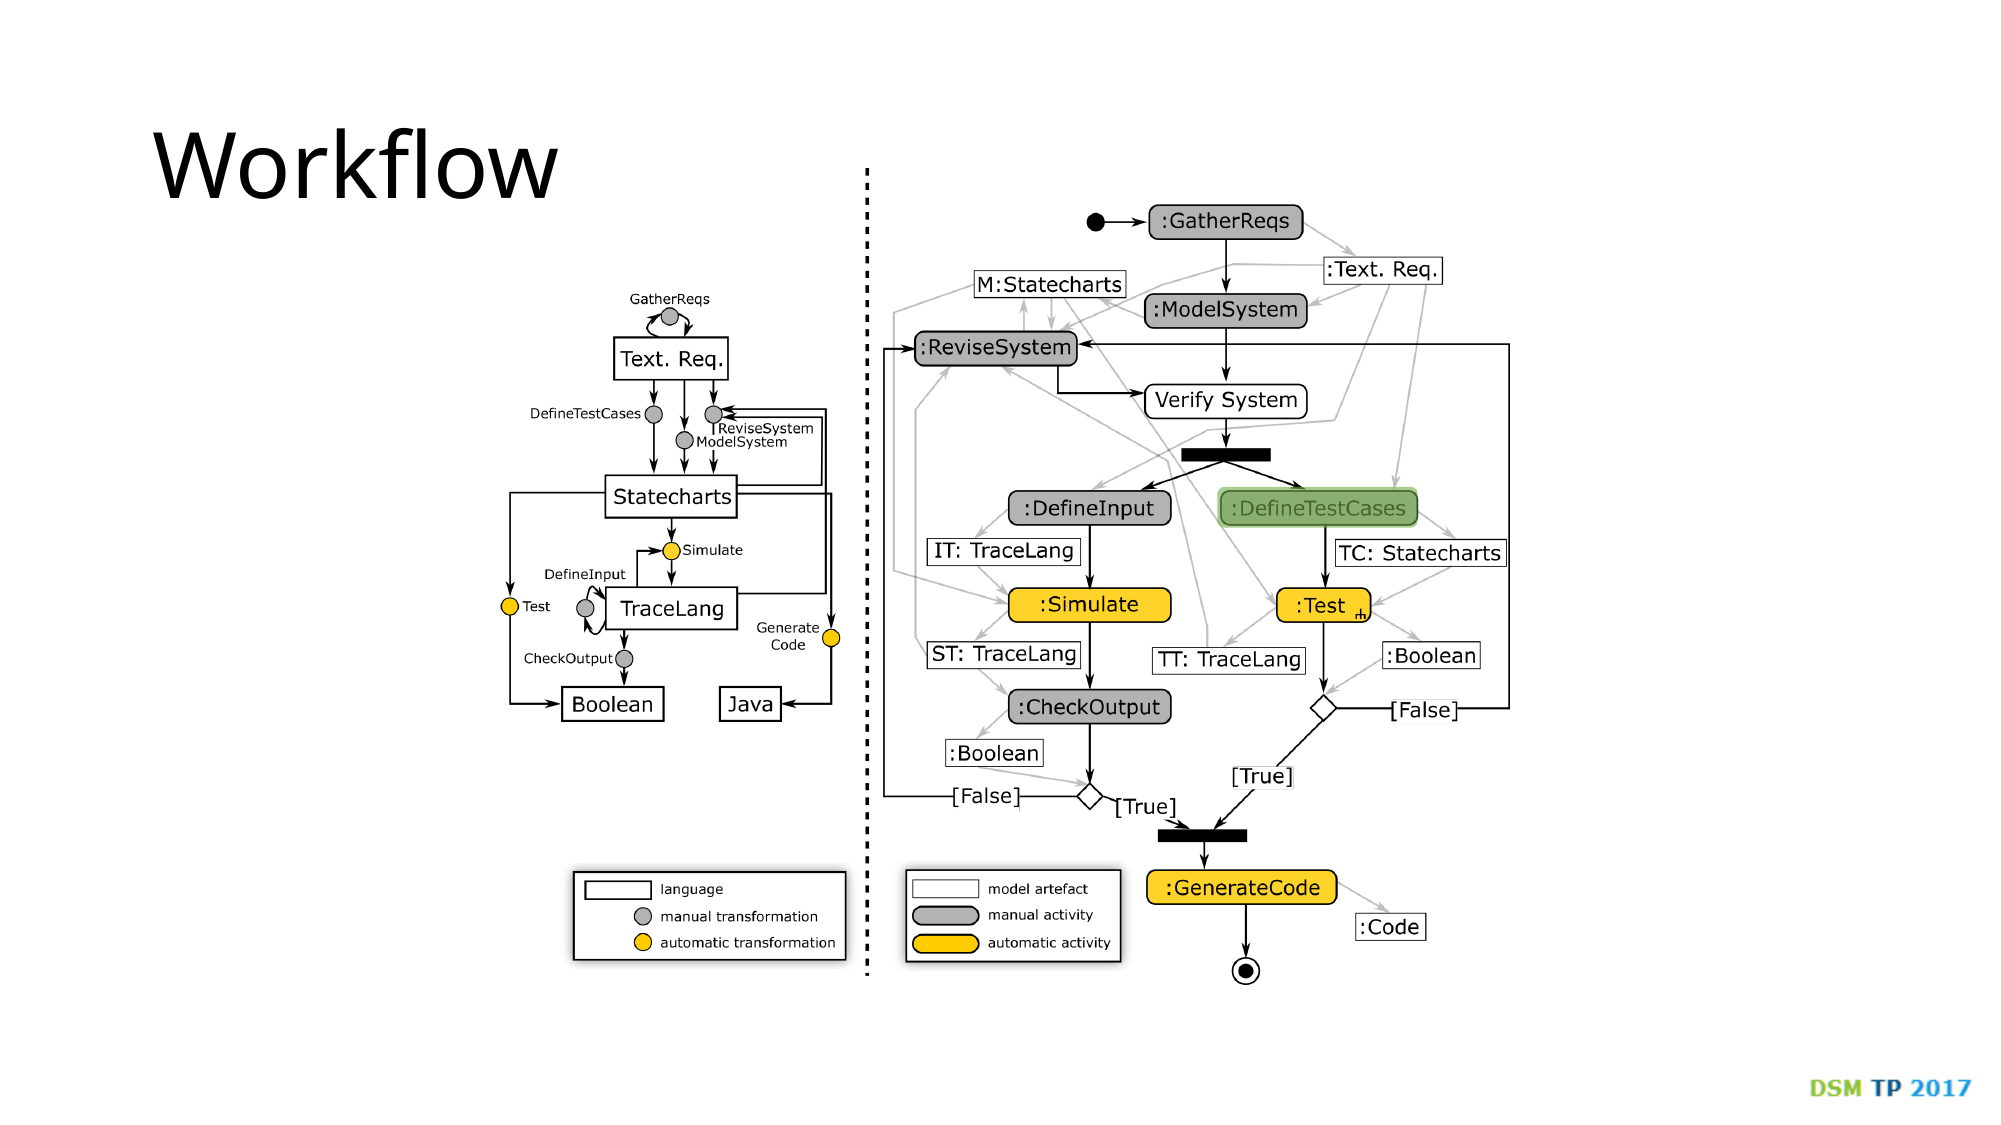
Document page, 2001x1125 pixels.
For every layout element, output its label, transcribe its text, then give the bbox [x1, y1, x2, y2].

picture [490, 168, 1510, 985]
picture [1805, 1072, 1976, 1103]
title Workflow [137, 59, 1863, 278]
